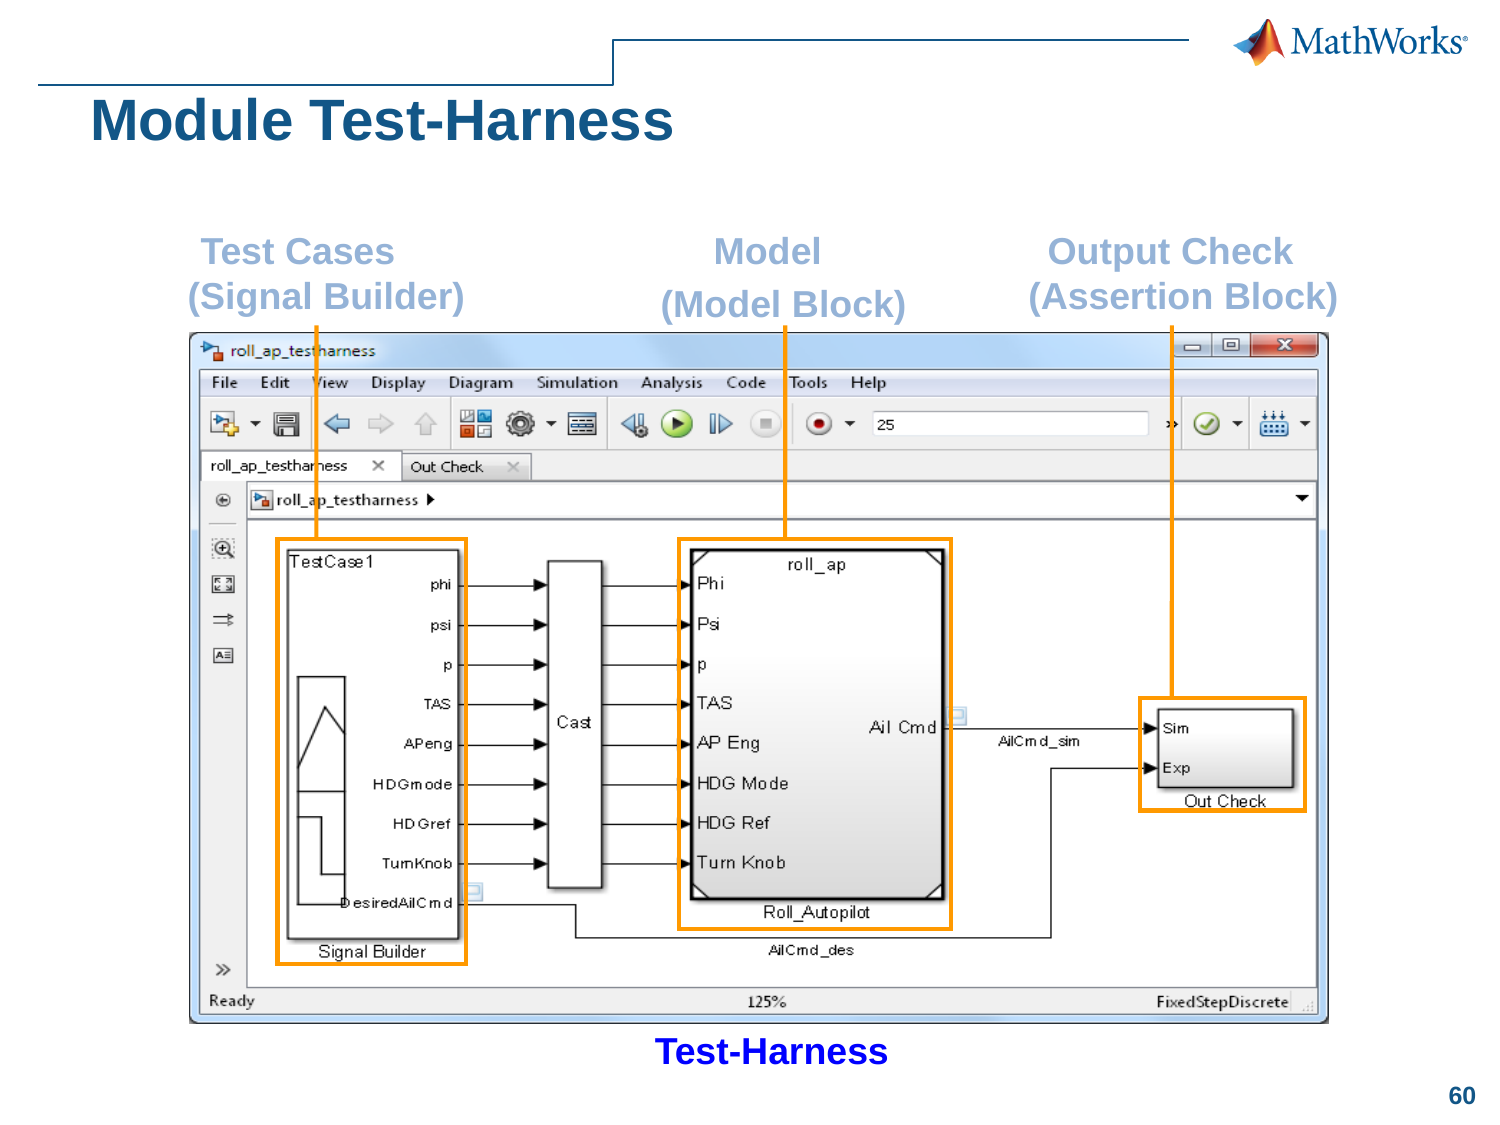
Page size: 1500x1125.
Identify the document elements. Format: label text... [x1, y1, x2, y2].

title Module Test-Harness [75, 75, 1400, 238]
picture [1226, 7, 1483, 78]
text_box Test-Harness [574, 1033, 970, 1074]
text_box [105, 219, 501, 965]
picture [188, 332, 1330, 1024]
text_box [585, 219, 982, 929]
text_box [982, 219, 1360, 811]
